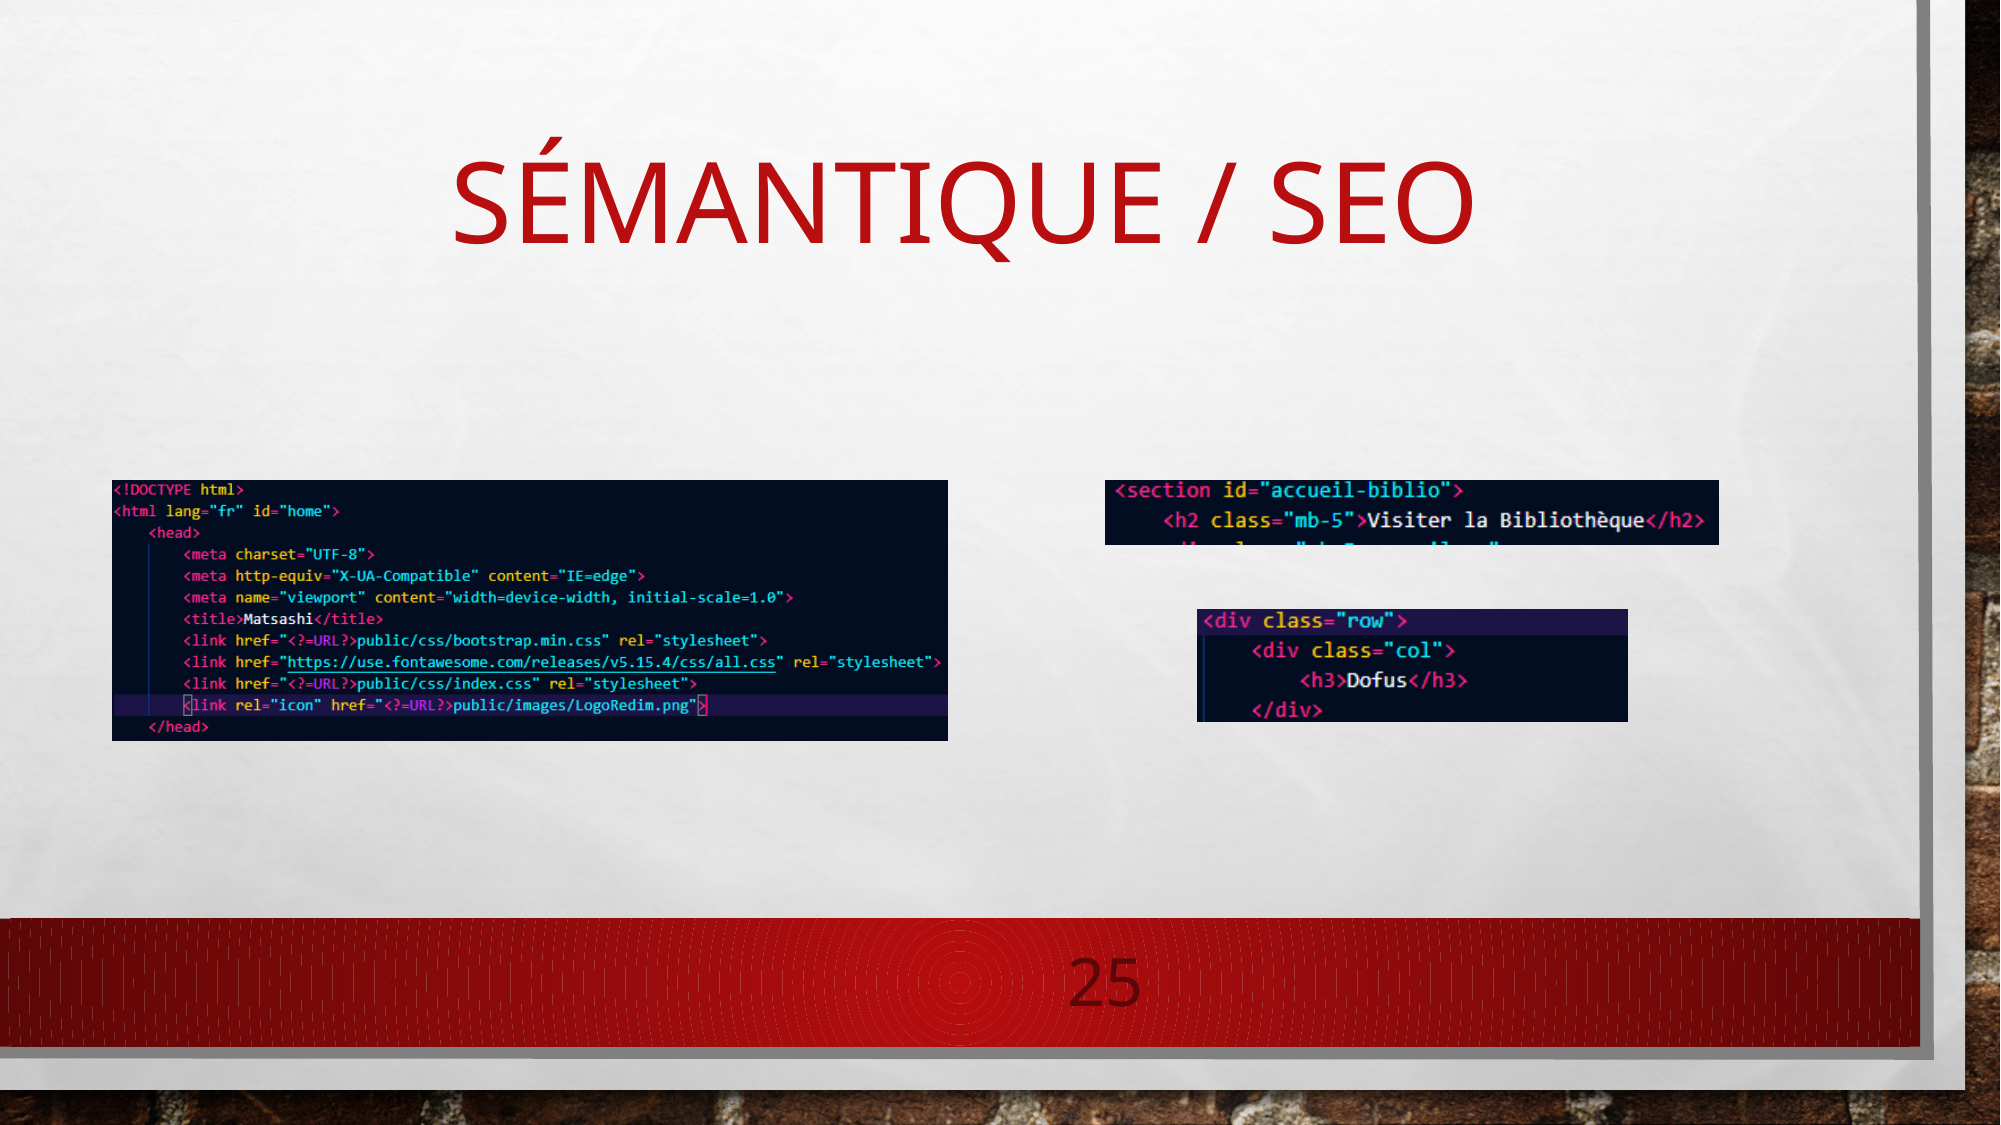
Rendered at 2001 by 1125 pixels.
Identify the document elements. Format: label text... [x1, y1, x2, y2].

slide_number 25 [1031, 944, 1181, 1027]
title Sémantique / sEO [112, 112, 1818, 303]
picture [0, 0, 2000, 1125]
picture [1197, 609, 1628, 722]
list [112, 479, 948, 741]
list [1105, 479, 1719, 545]
